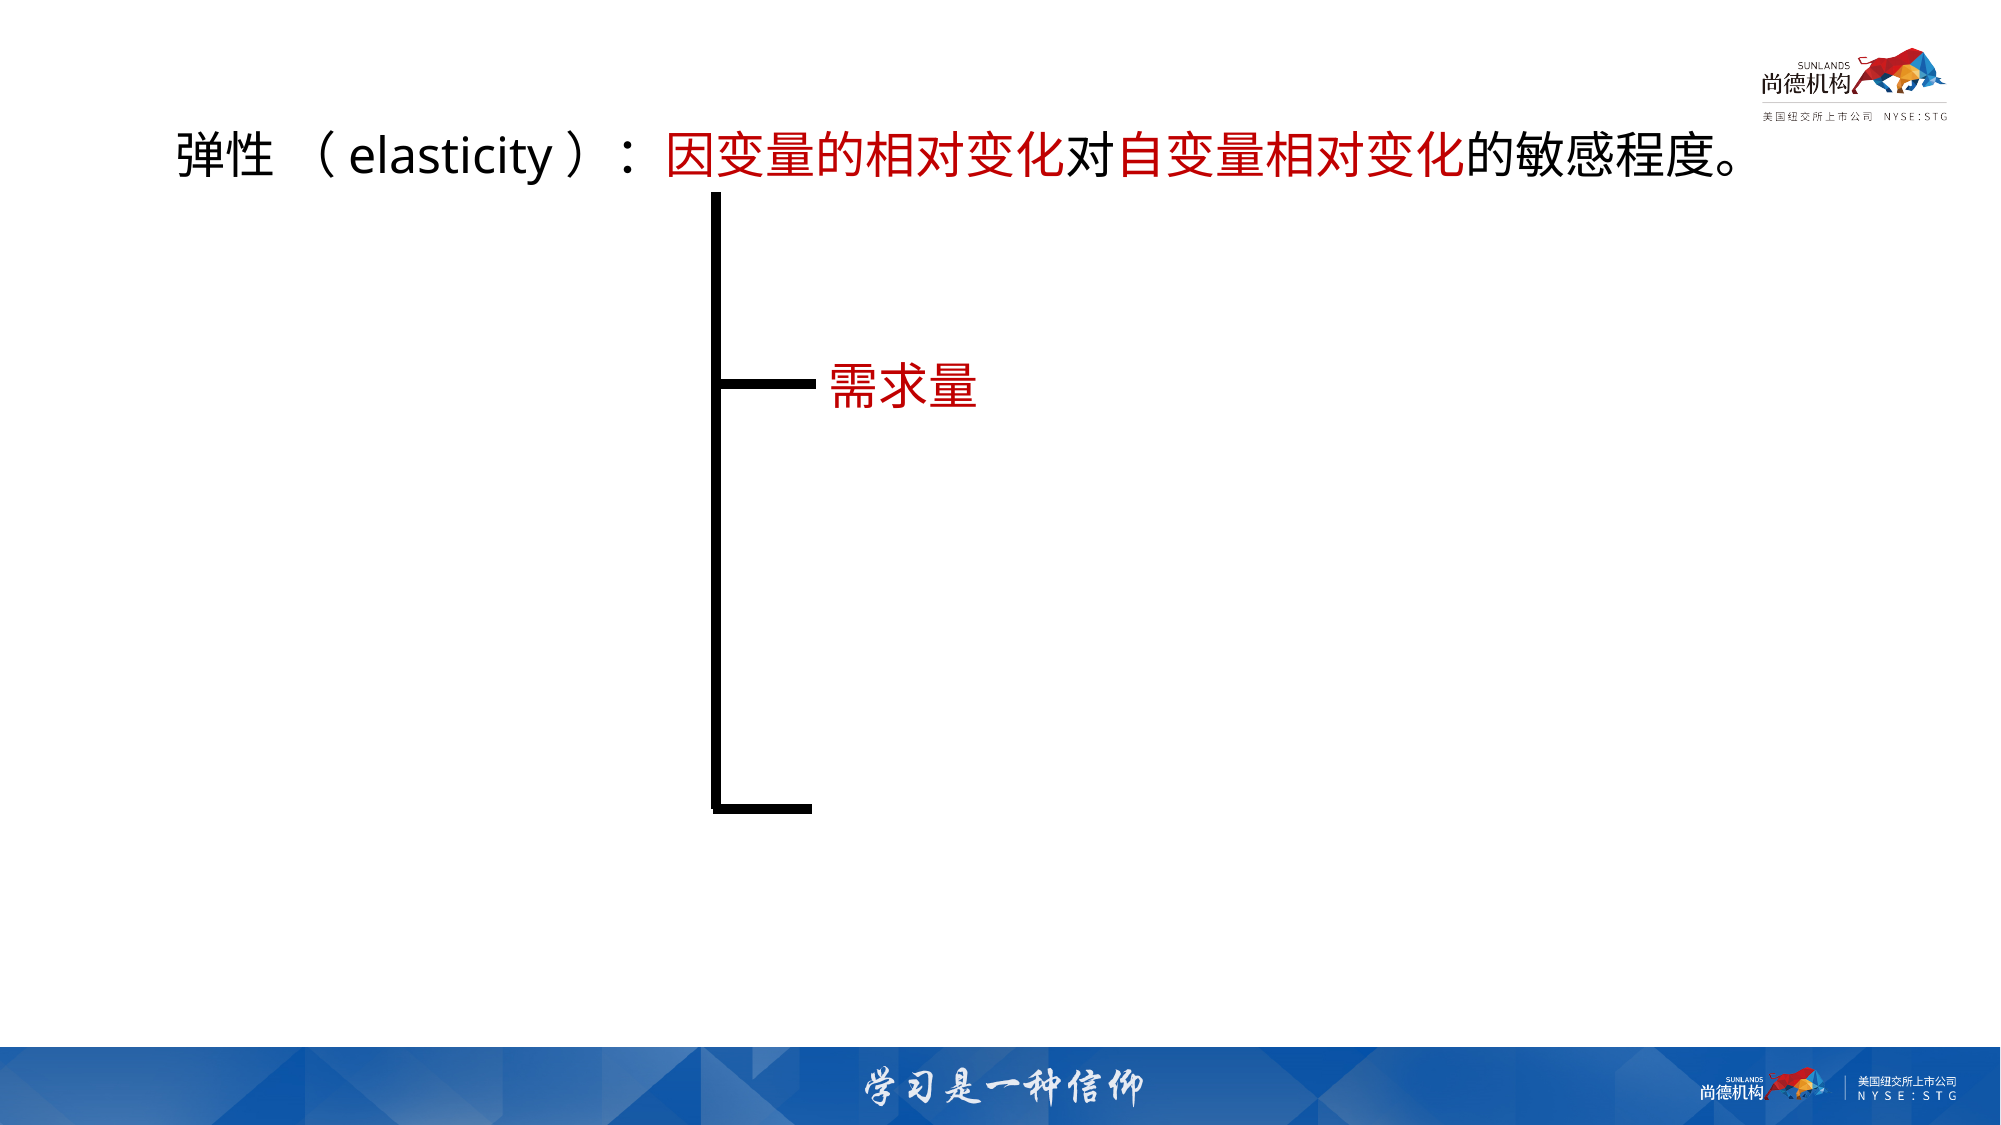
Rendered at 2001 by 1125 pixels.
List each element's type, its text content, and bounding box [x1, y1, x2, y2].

picture [0, 1047, 2001, 1125]
text_box 弹性 （elasticity）：因变量的相对变化对自变量相对变化的敏感程度。 [160, 116, 1792, 192]
picture [1720, 19, 1989, 150]
text_box 需求量 [813, 346, 994, 422]
